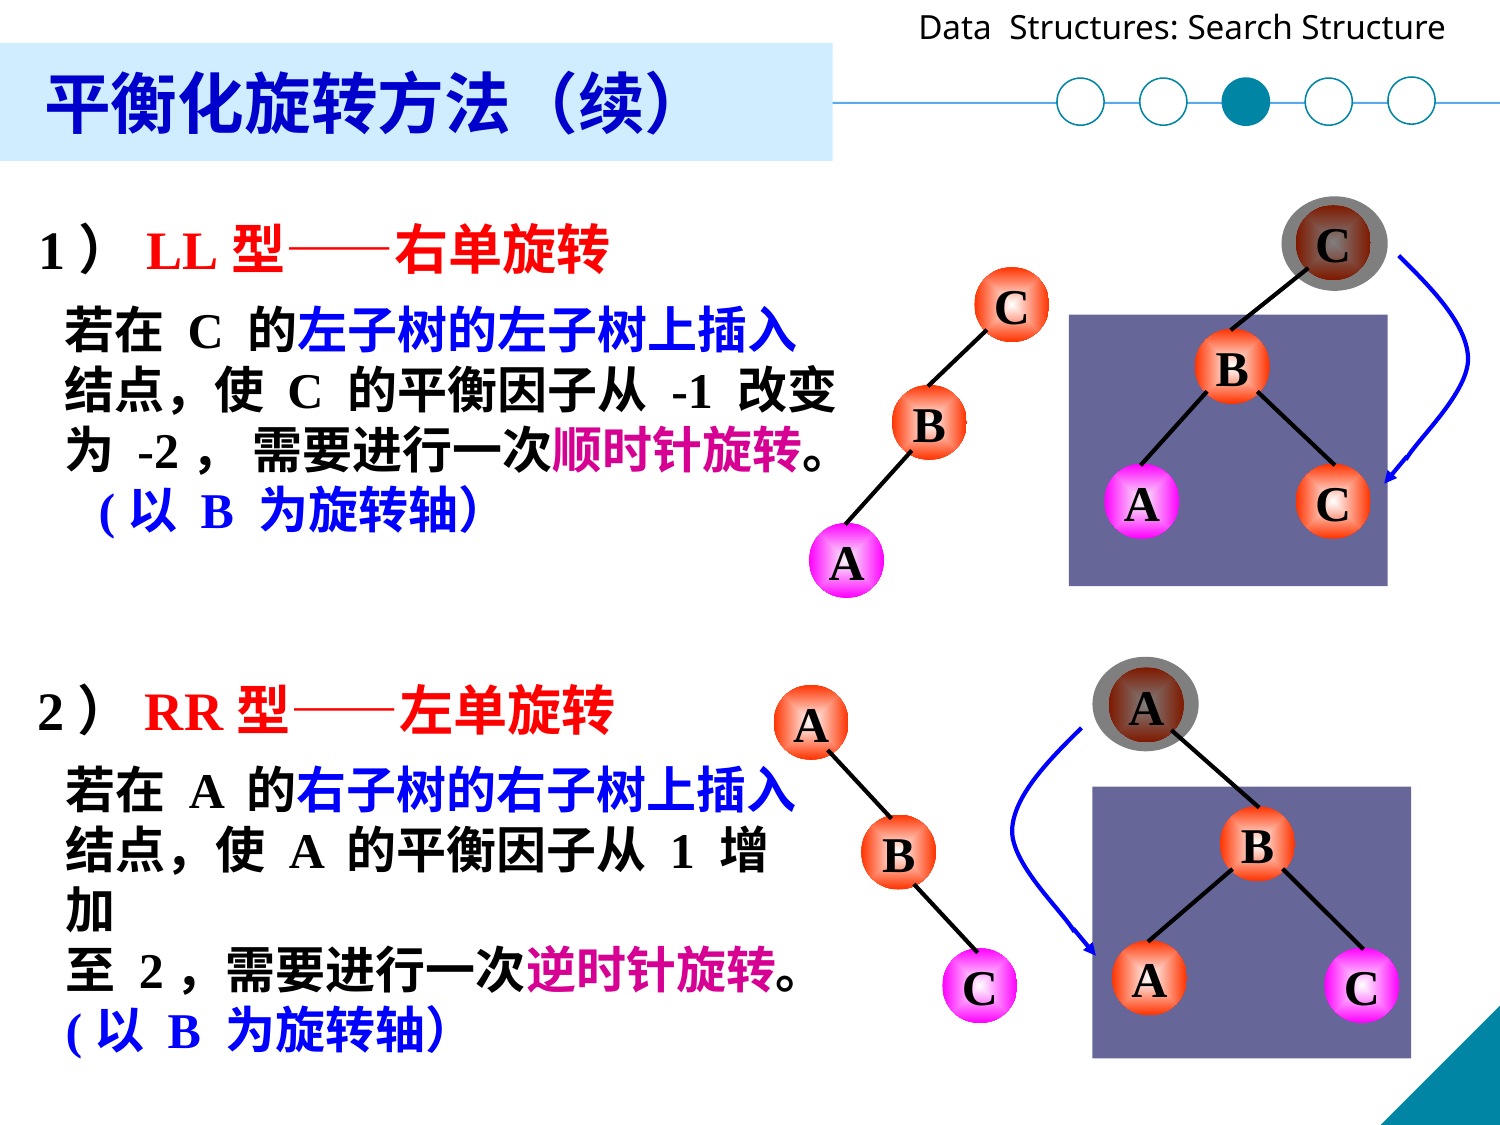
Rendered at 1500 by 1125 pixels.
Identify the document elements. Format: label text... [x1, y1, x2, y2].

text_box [1108, 667, 1296, 882]
text_box [1112, 656, 1179, 667]
text_box A [1111, 940, 1187, 1016]
text_box A [1104, 464, 1180, 539]
text_box 2）RR型——左单旋转 [22, 668, 643, 749]
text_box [1149, 870, 1231, 941]
text_box [1304, 196, 1366, 205]
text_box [1194, 205, 1371, 404]
text_box [1092, 670, 1108, 738]
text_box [1018, 727, 1106, 953]
text_box 若在 A 的右子树的右子树上插入 结点，使 A 的平衡因子从 1 增加 至 2，需要进行一次逆时针旋转。(以 B 为旋转轴） [50, 751, 819, 1067]
text_box 平衡化旋转方法（续） [29, 50, 774, 149]
text_box [1387, 77, 1436, 125]
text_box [1258, 392, 1371, 539]
text_box [1222, 78, 1270, 126]
text_box [1056, 78, 1105, 126]
text_box [1139, 78, 1187, 126]
text_box 若在 C 的左子树的左子树上插入 结点，使 C 的平衡因子从 -1 改变 为 -2， 需要进行一次顺时针旋转。 (以 B 为旋转轴） [49, 290, 809, 546]
text_box C [1324, 948, 1400, 1023]
text_box [1092, 786, 1412, 1059]
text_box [773, 684, 1018, 1024]
text_box [1371, 209, 1388, 279]
text_box [1068, 314, 1388, 587]
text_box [1141, 392, 1206, 464]
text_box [1374, 255, 1471, 480]
text_box 1）LL型——右单旋转 [23, 207, 638, 288]
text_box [1284, 870, 1362, 948]
text_box [1305, 78, 1353, 126]
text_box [809, 267, 1050, 598]
